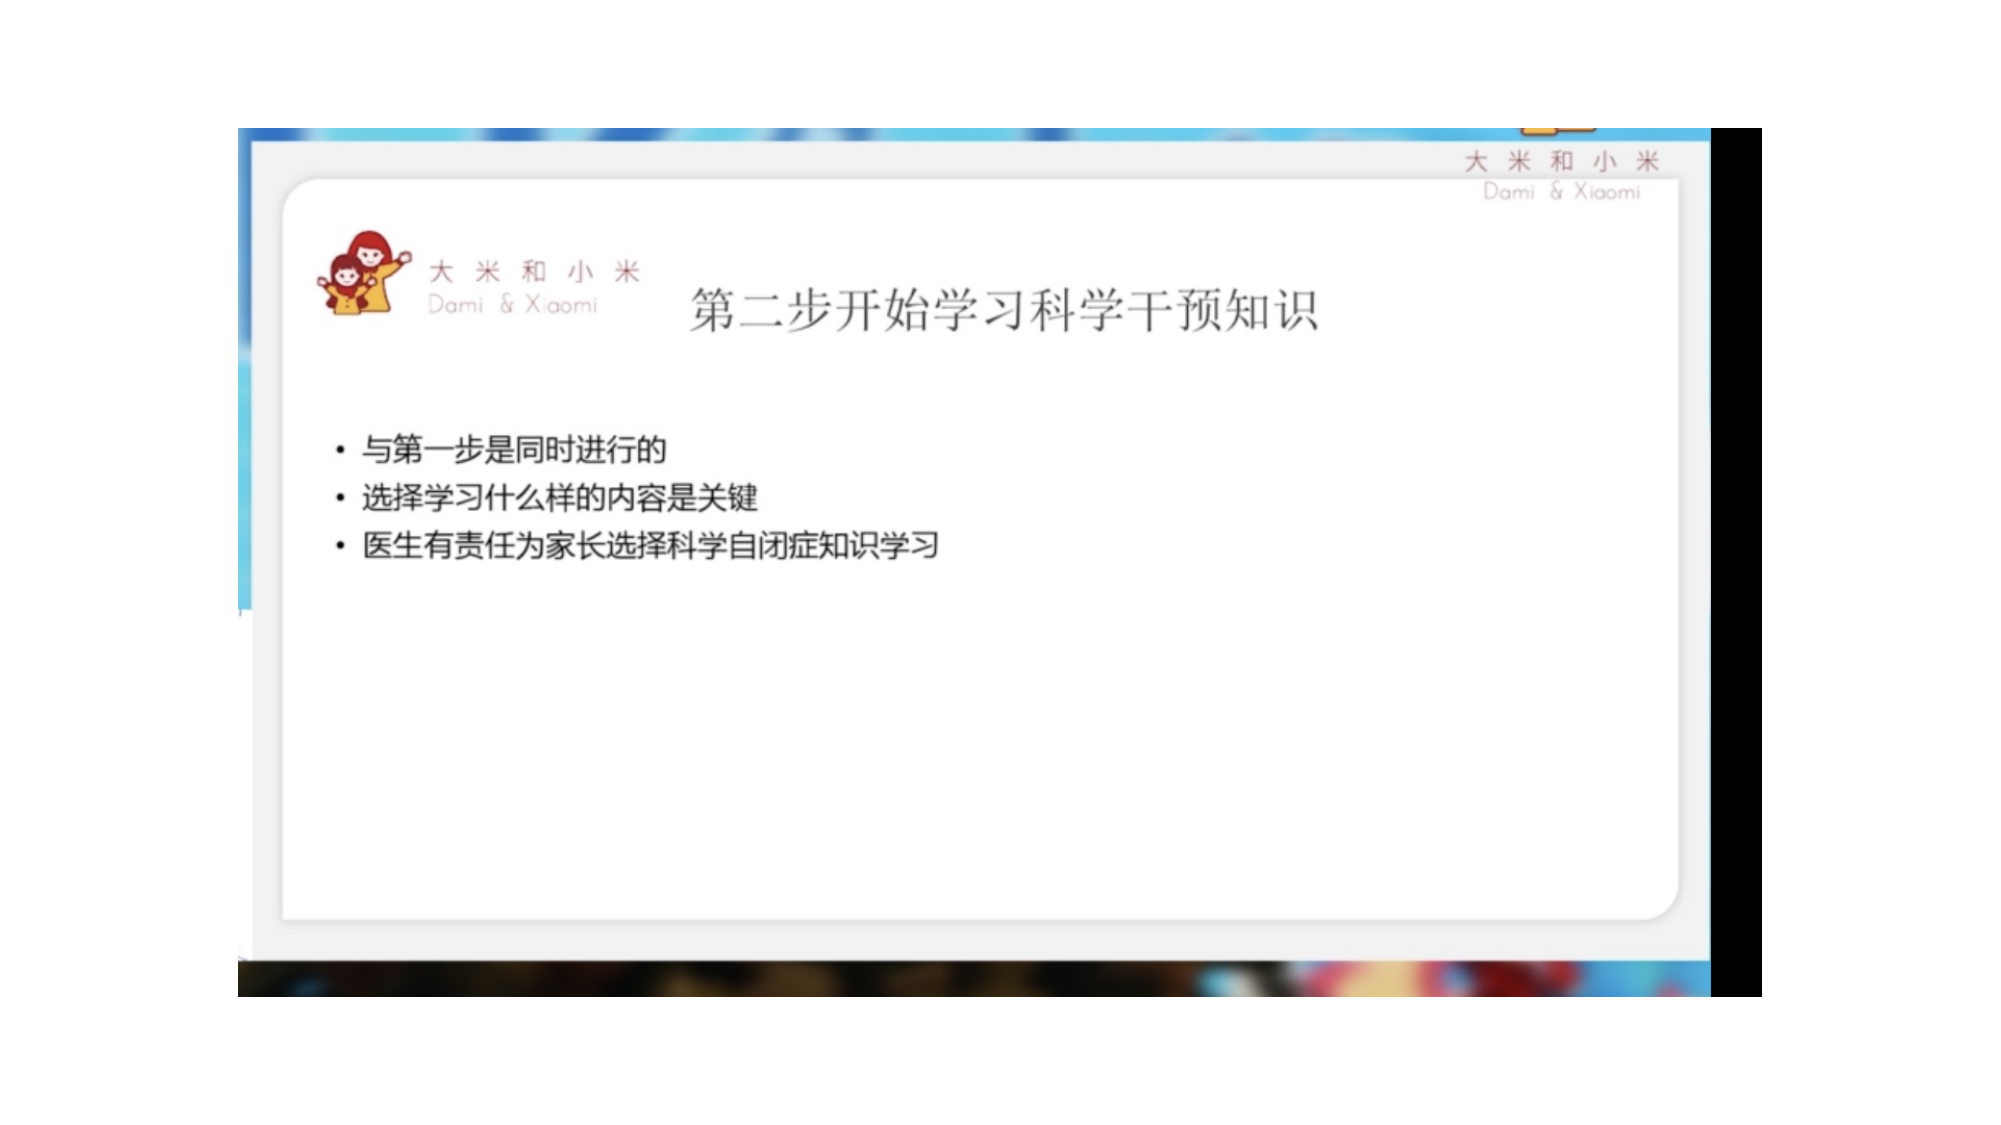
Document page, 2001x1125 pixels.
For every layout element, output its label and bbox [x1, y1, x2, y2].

picture [238, 128, 1762, 997]
